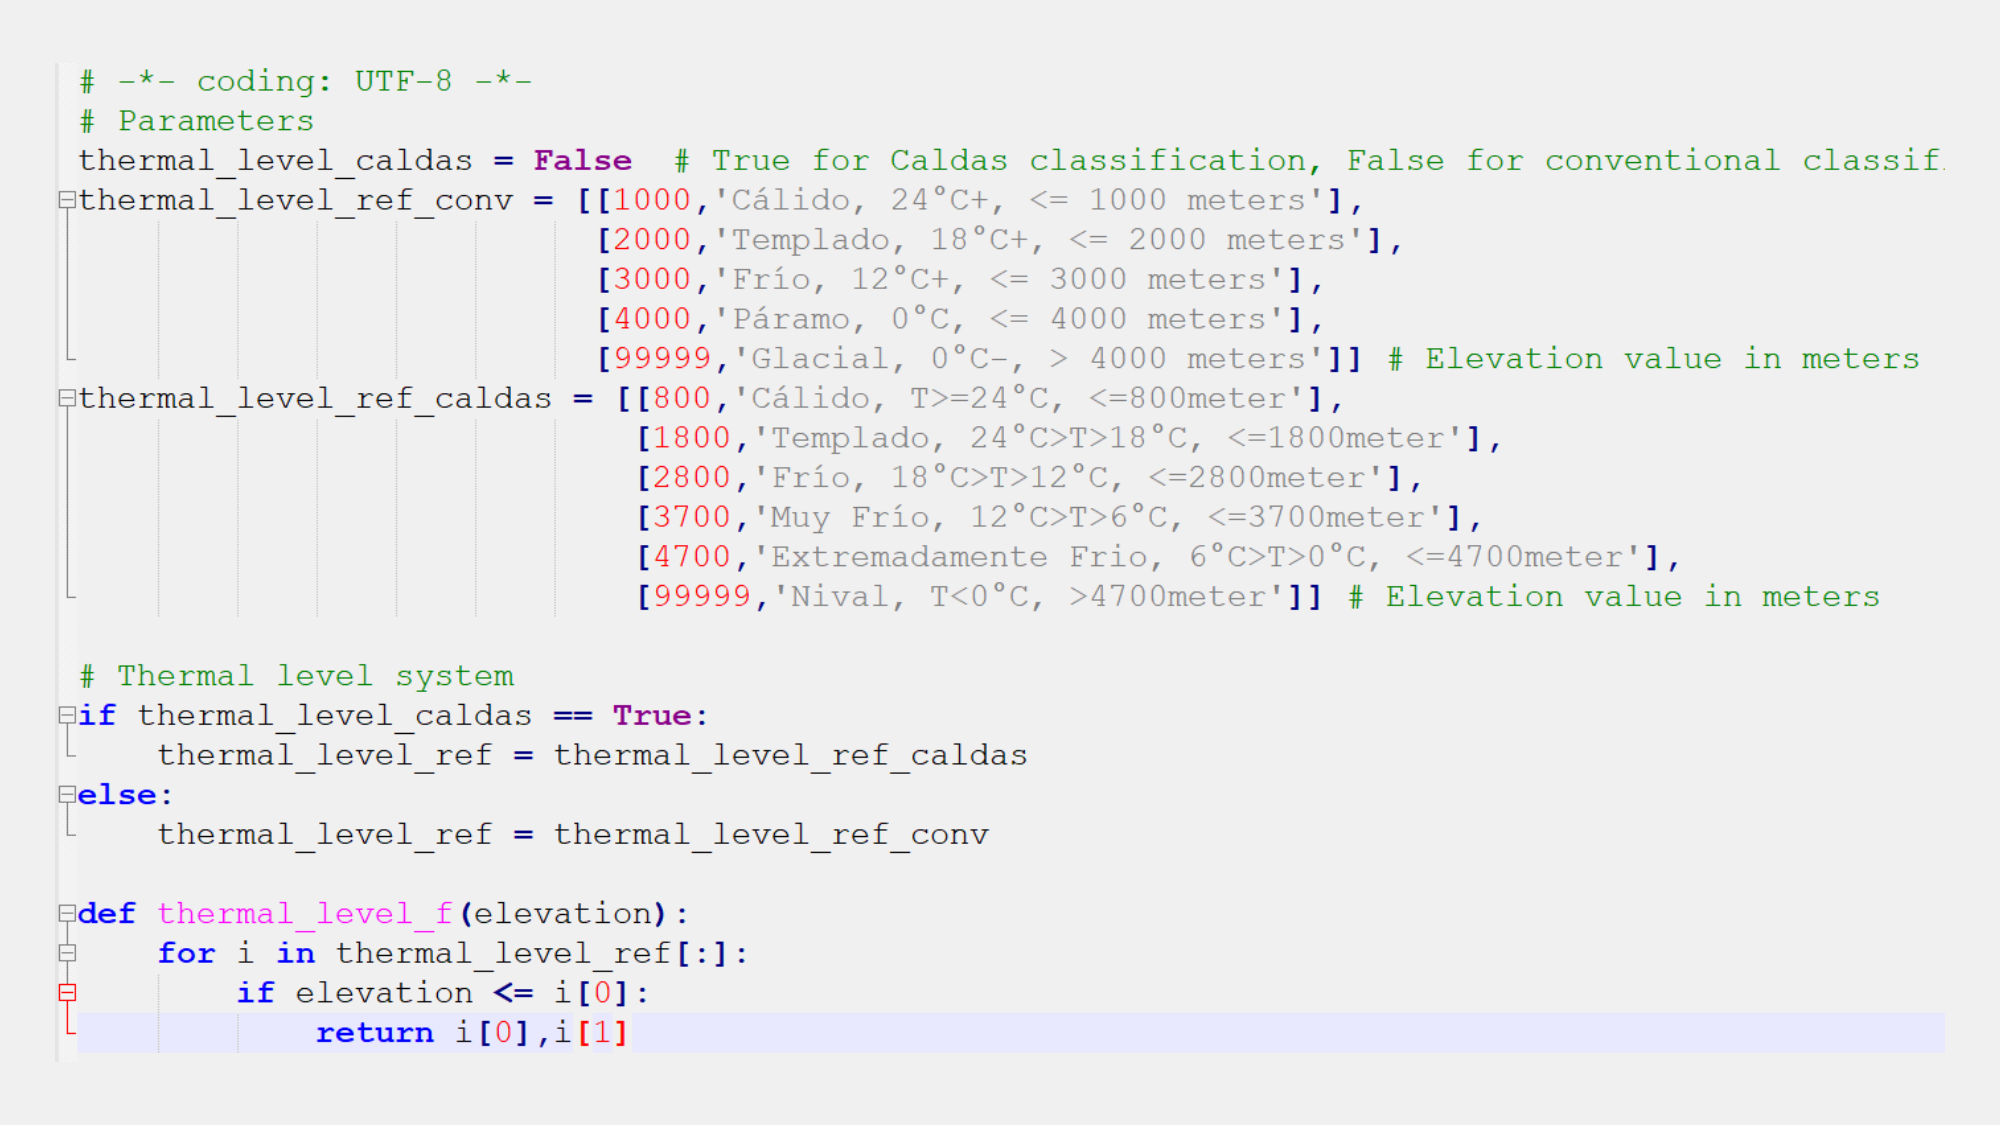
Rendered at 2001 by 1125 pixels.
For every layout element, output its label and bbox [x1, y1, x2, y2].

picture [55, 63, 1945, 1062]
